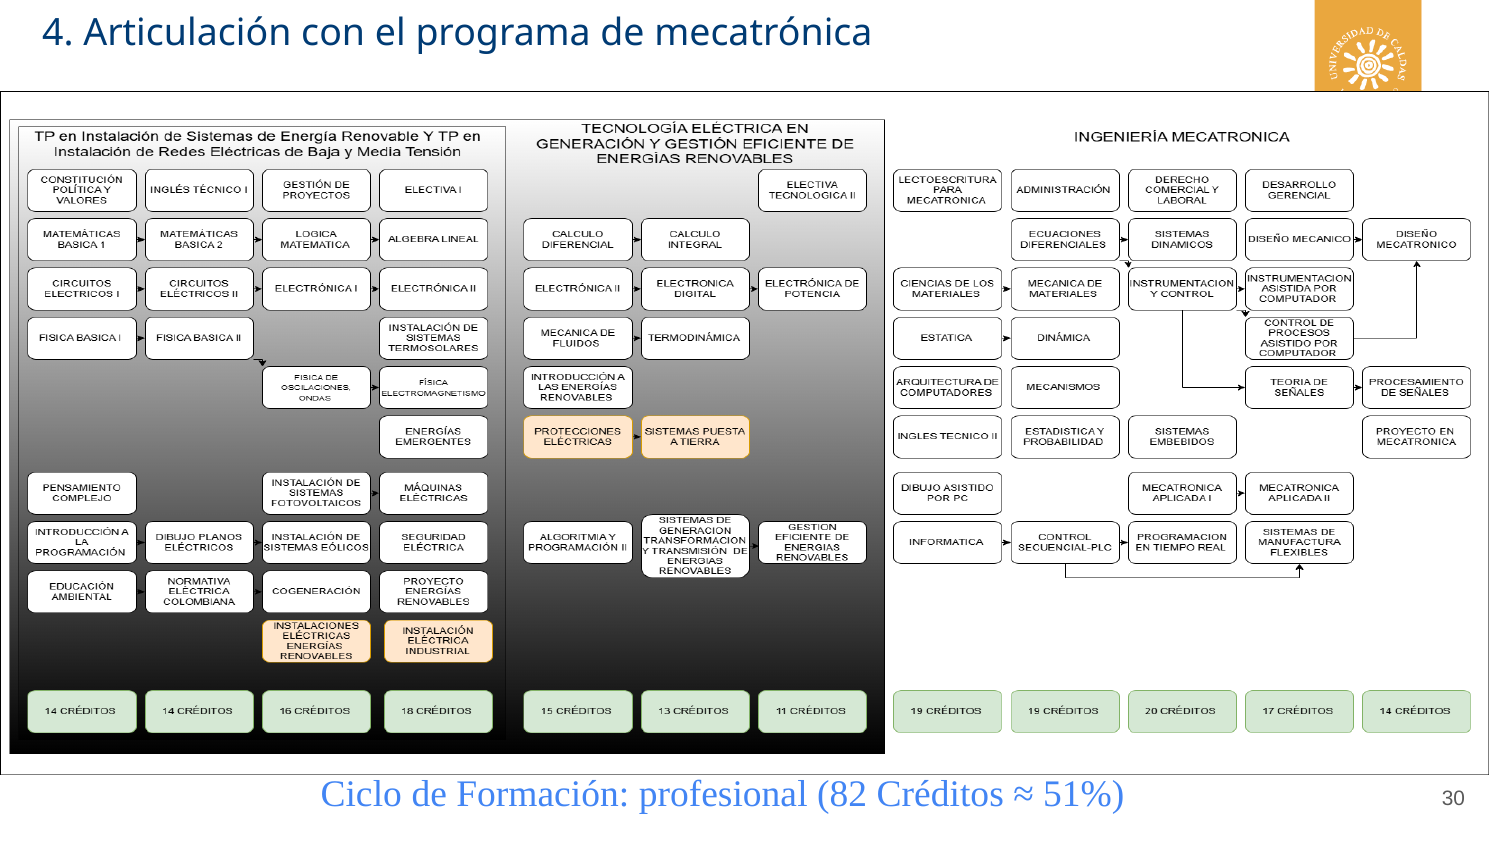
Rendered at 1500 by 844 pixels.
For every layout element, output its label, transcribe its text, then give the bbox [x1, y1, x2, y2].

text_box 4. Articulación con el programa de mecatrónica [27, 9, 1324, 89]
picture [0, 0, 1500, 844]
text_box Ciclo de Formación: profesional (82 Créditos ≈ 51%) [305, 783, 1154, 822]
slide_number 30 [1389, 783, 1480, 830]
